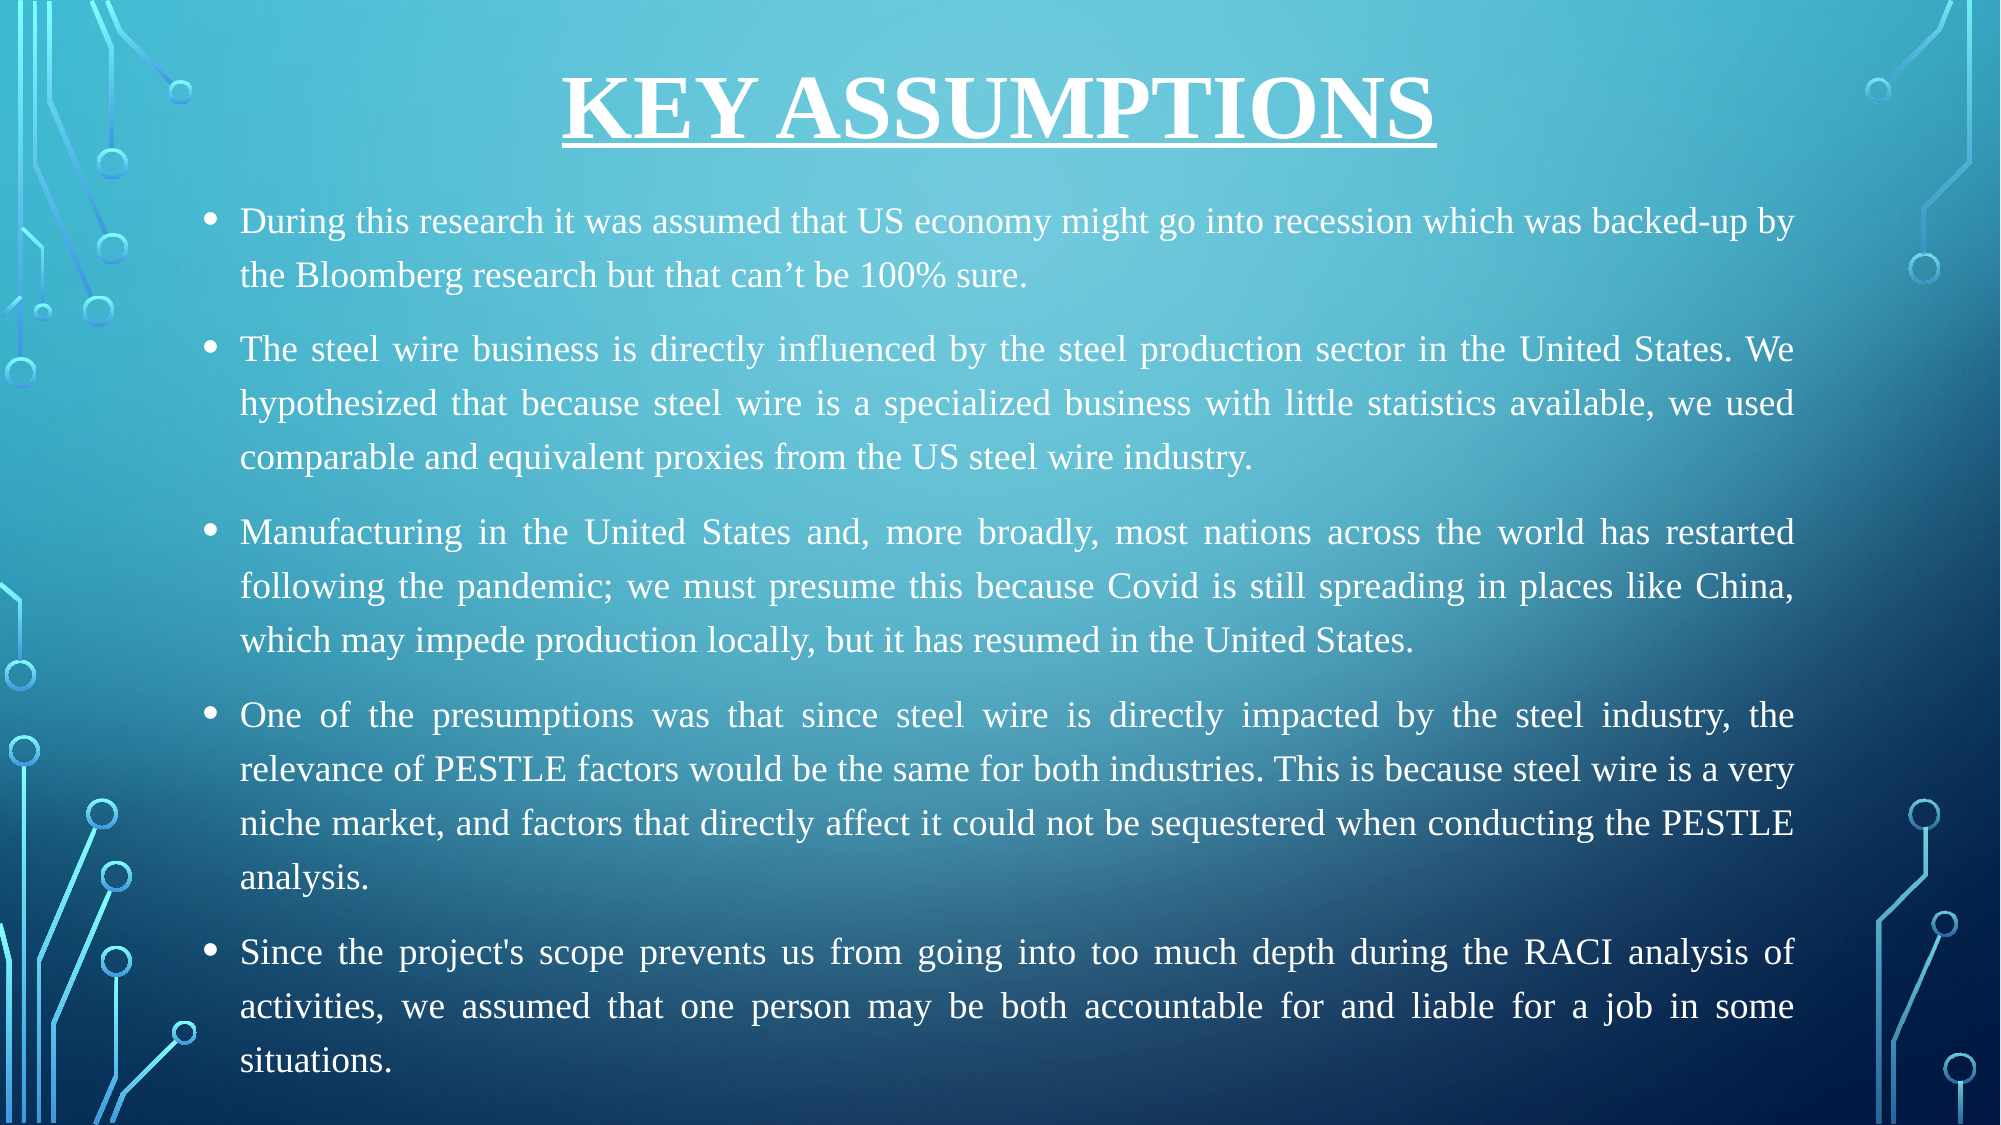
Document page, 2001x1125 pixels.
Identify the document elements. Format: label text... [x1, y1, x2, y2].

list During this research it was assumed that US economy might go into recession which was backed-up by the Bloomberg research but that can’t be 100% sure. The steel wire business is directly influenced by the steel production sector in the United States. We hypothesized that because steel wire is a specialized business with little statistics available, we used comparable and equivalent proxies from the US steel wire industry. Manufacturing in the United States and, more broadly, most nations across the world has restarted following the pandemic; we must presume this because Covid is still spreading in places like China, which may impede production locally, but it has resumed in the United States. One of the presumptions was that since steel wire is directly impacted by the steel industry, the relevance of PESTLE factors would be the same for both industries. This is because steel wire is a very niche market, and factors that directly affect it could not be sequestered when conducting the PESTLE analysis. Since the project's scope prevents us from going into too much depth during the RACI analysis of activities, we assumed that one person may be both accountable for and liable for a job in some situations. [187, 179, 1813, 1106]
title KEY ASSUMPTIONS [187, 19, 1813, 179]
